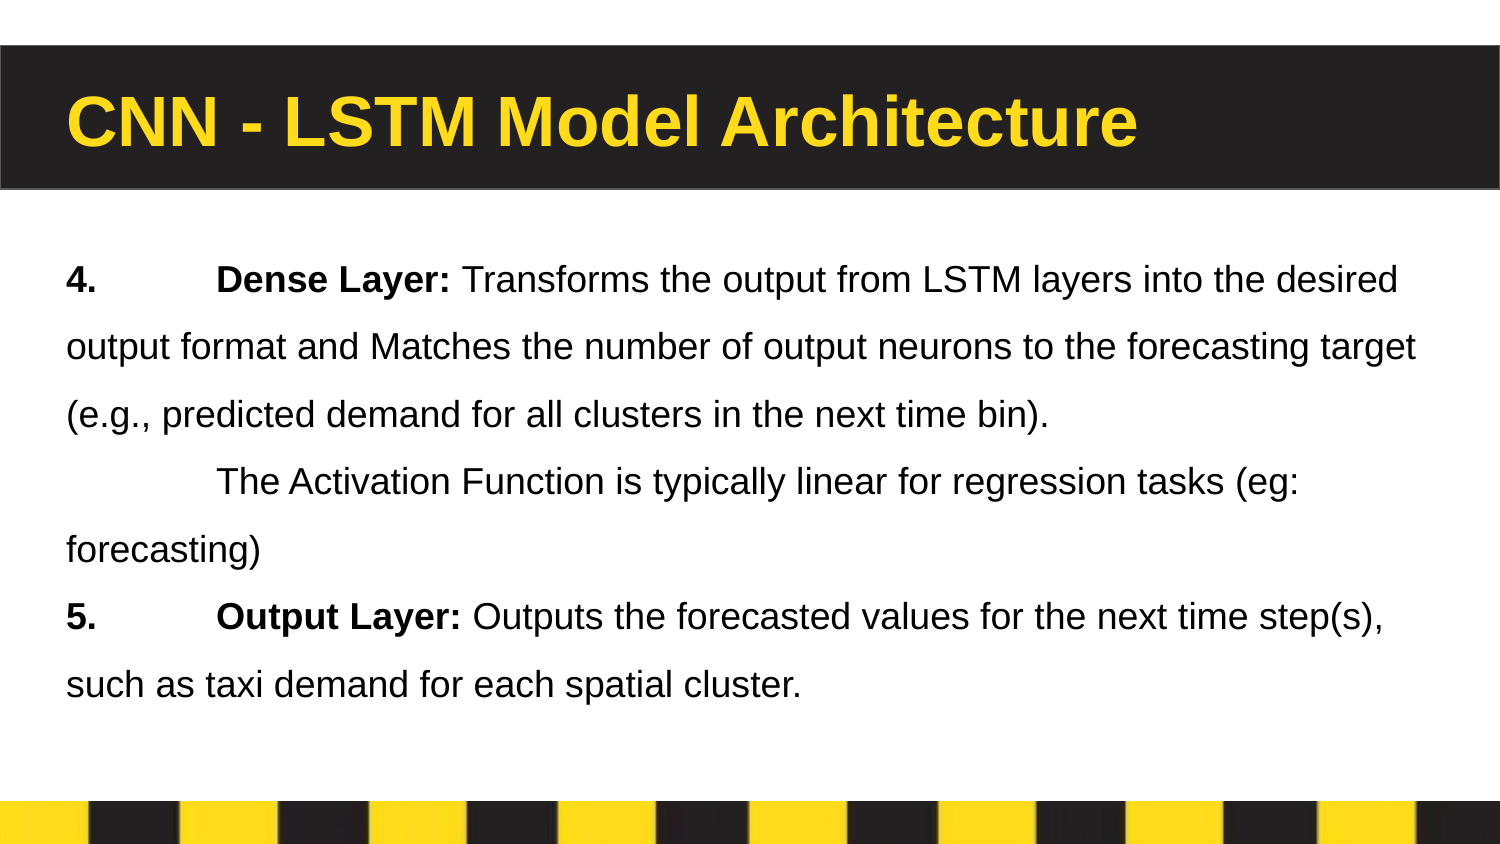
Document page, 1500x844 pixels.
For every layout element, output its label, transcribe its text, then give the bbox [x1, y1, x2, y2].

text_box 4. Dense Layer: Transforms the output from LSTM layers into the desired output format and Matches the number of output neurons to the forecasting target (e.g., predicted demand for all clusters in the next time bin). The Activation Function is typically linear for regression tasks (eg: forecasting) 5. Output Layer: Outputs the forecasted values for the next time step(s), such as taxi demand for each spatial cluster. [51, 217, 1449, 778]
text_box [0, 45, 1500, 189]
picture [0, 801, 1500, 844]
title CNN - LSTM Model Architecture [51, 60, 1449, 175]
